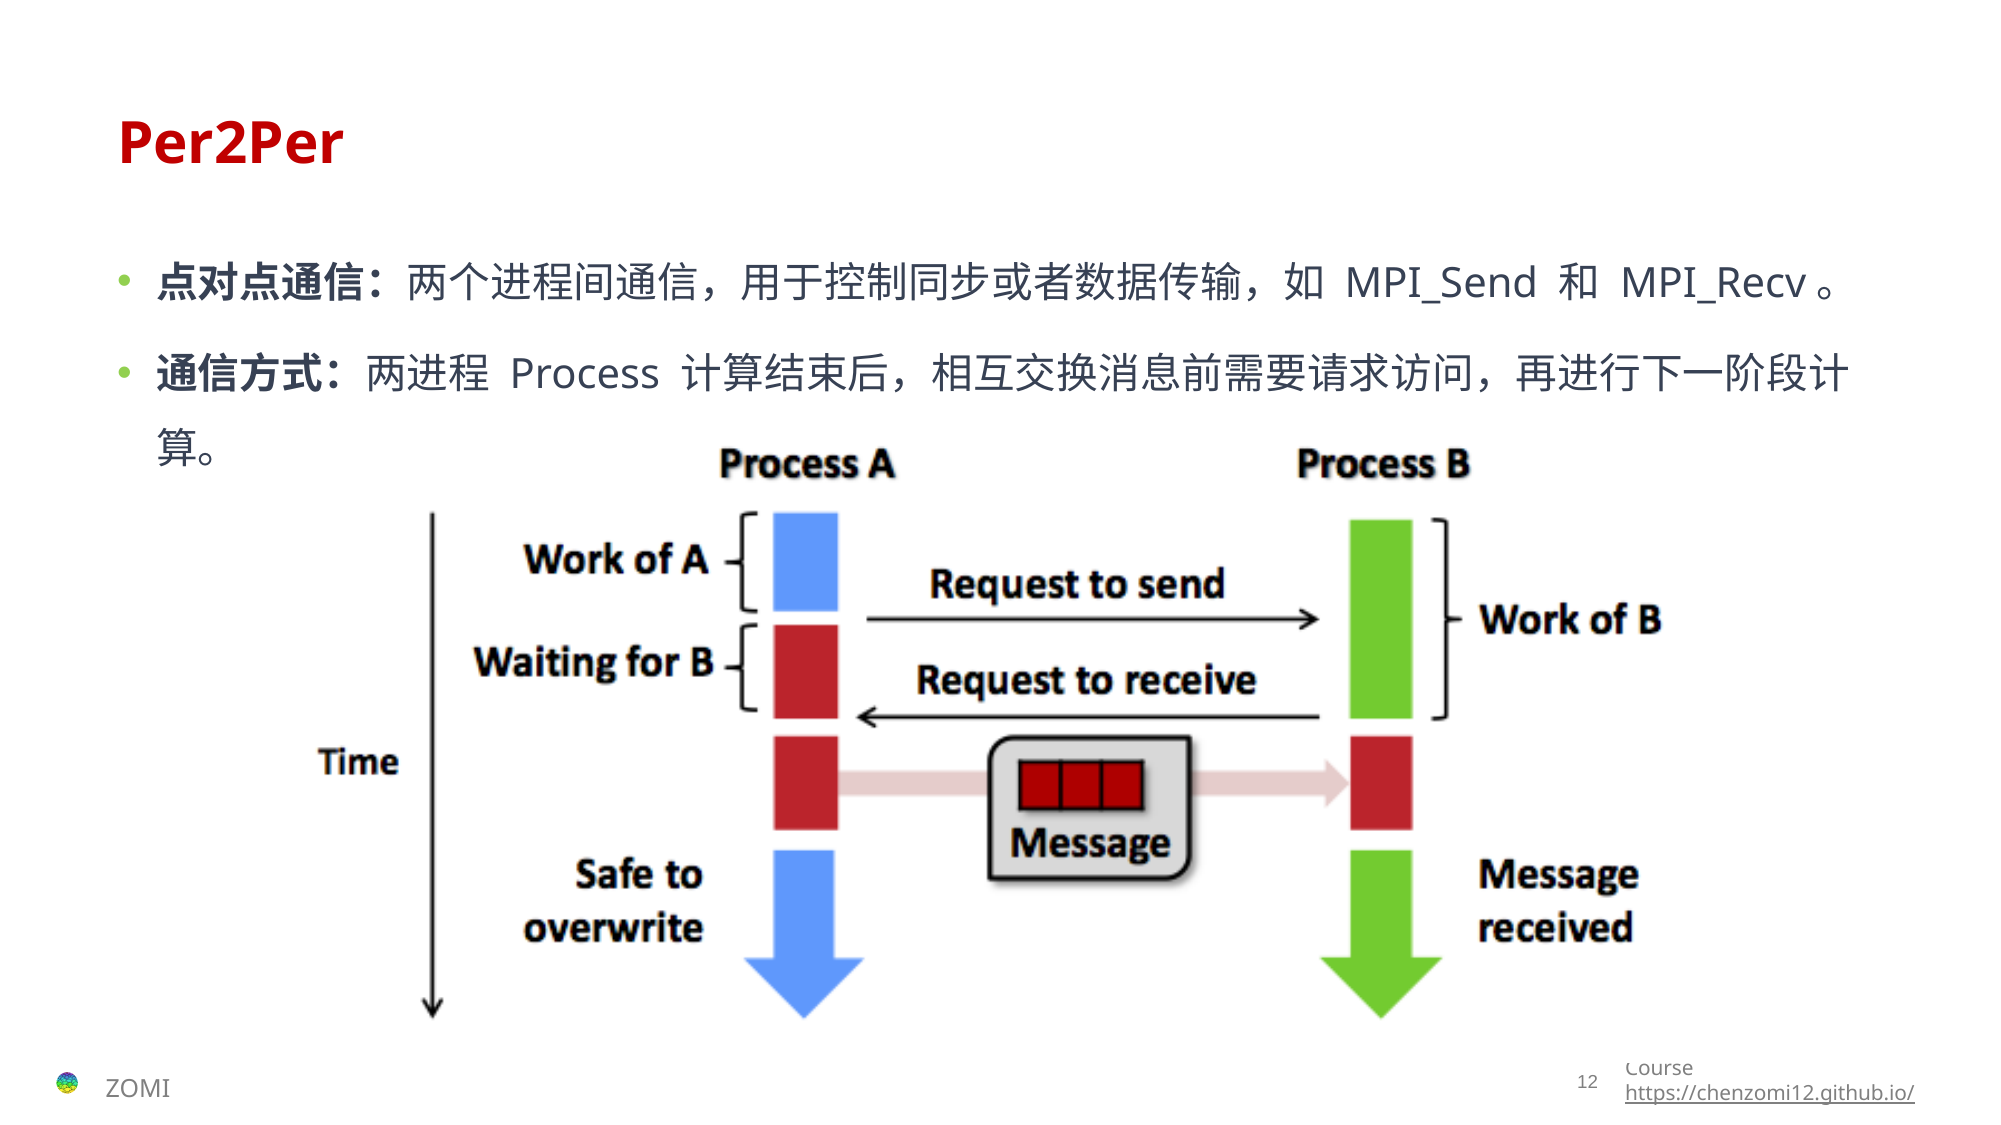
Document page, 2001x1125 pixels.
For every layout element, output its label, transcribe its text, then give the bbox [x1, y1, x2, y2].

title Per2Per [102, 91, 1901, 189]
list 点对点通信：两个进程间通信，用于控制同步或者数据传输，如 MPI_Send 和 MPI_Recv。 通信方式：两进程 Process 计算结束后，相互交换消息前需要请求访问，再进行下一阶段计算。 [102, 223, 1901, 1043]
picture [57, 1073, 77, 1093]
picture [312, 418, 1689, 1063]
